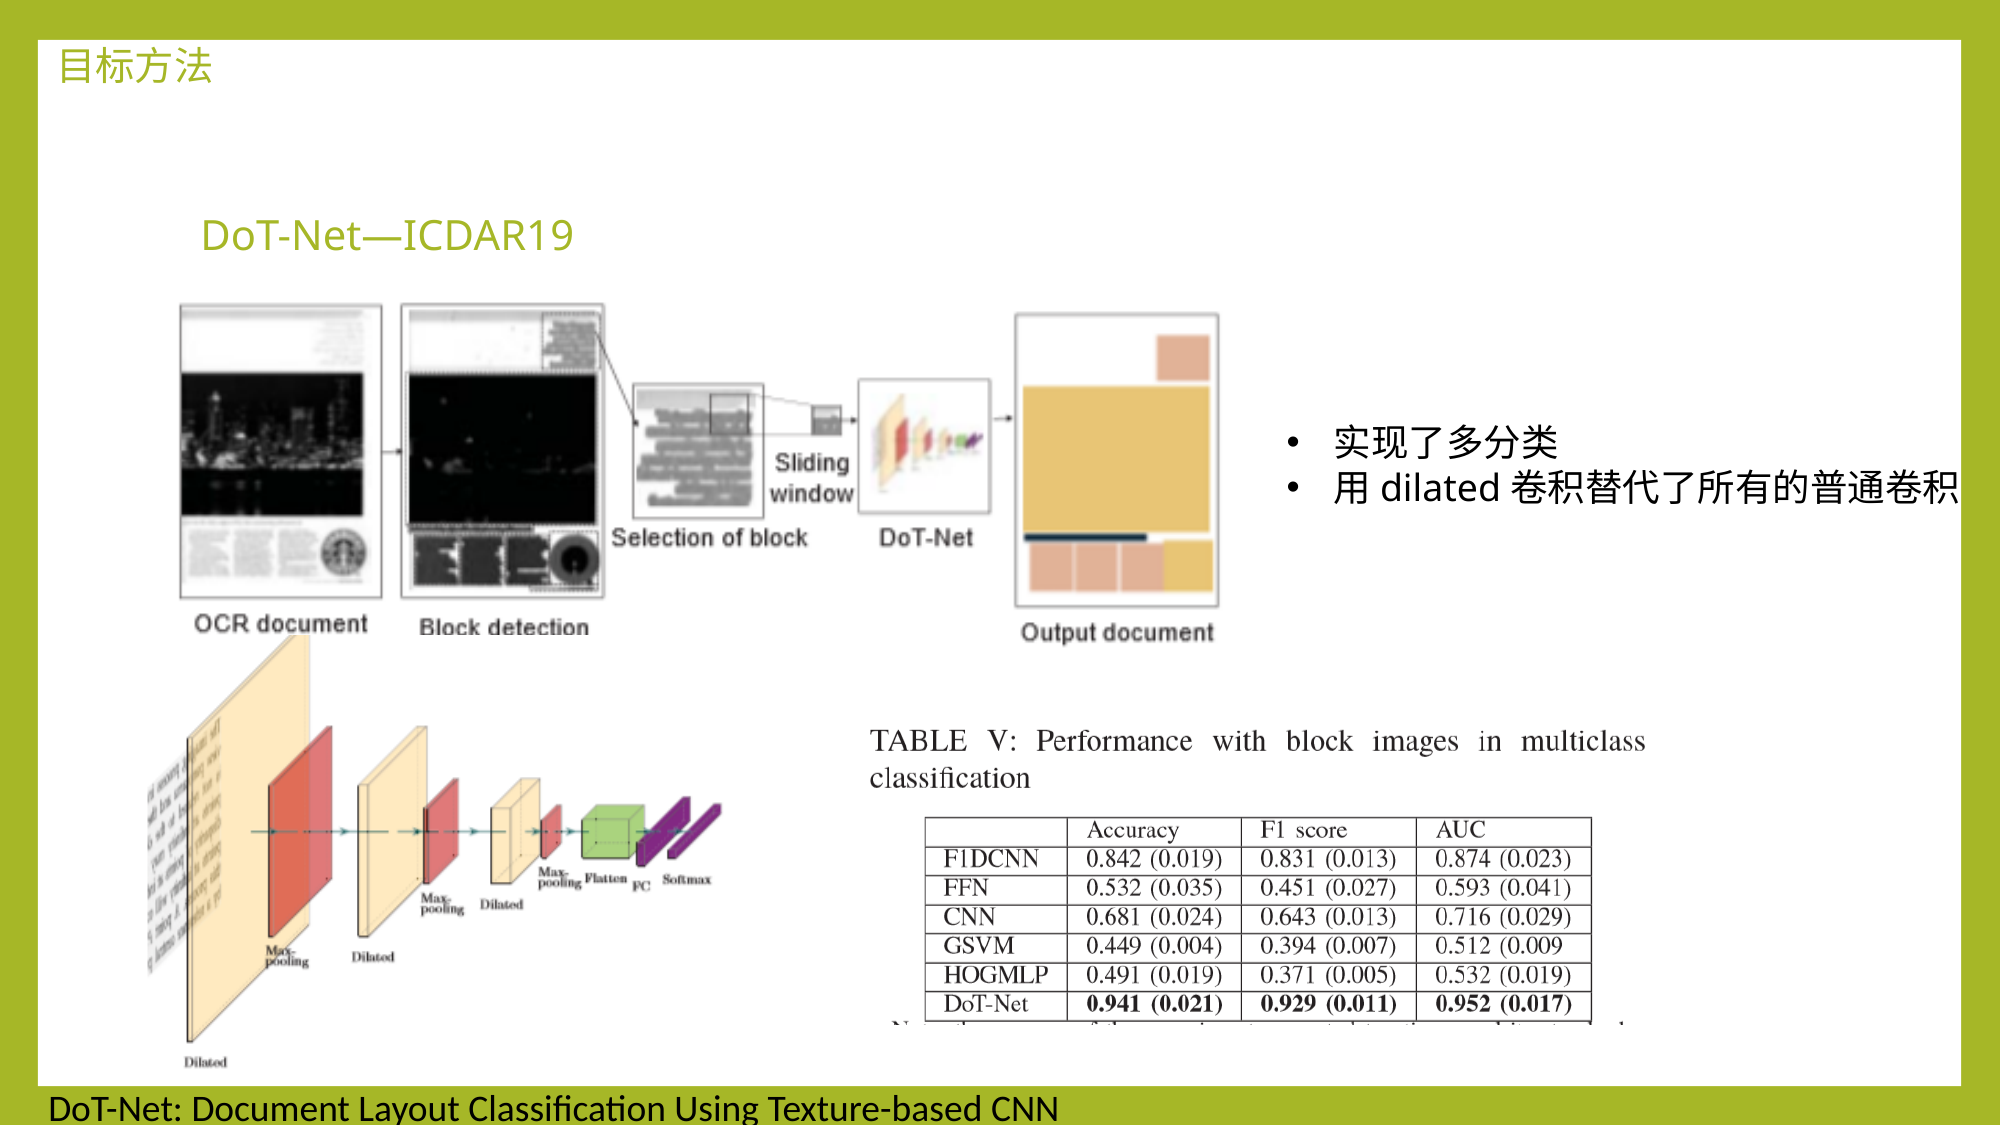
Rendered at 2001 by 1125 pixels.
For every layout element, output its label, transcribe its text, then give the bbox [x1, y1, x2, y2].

text_box DoT-Net: Document Layout Classiﬁcation Using Texture-based CNN [33, 1076, 1076, 1125]
text_box DoT-Net—ICDAR19 [185, 206, 1806, 312]
picture [850, 712, 1705, 1025]
picture [140, 287, 1251, 1077]
title 目标方法 [41, 39, 1662, 145]
text_box 实现了多分类 用dilated卷积替代了所有的普通卷积 [1271, 411, 2000, 517]
